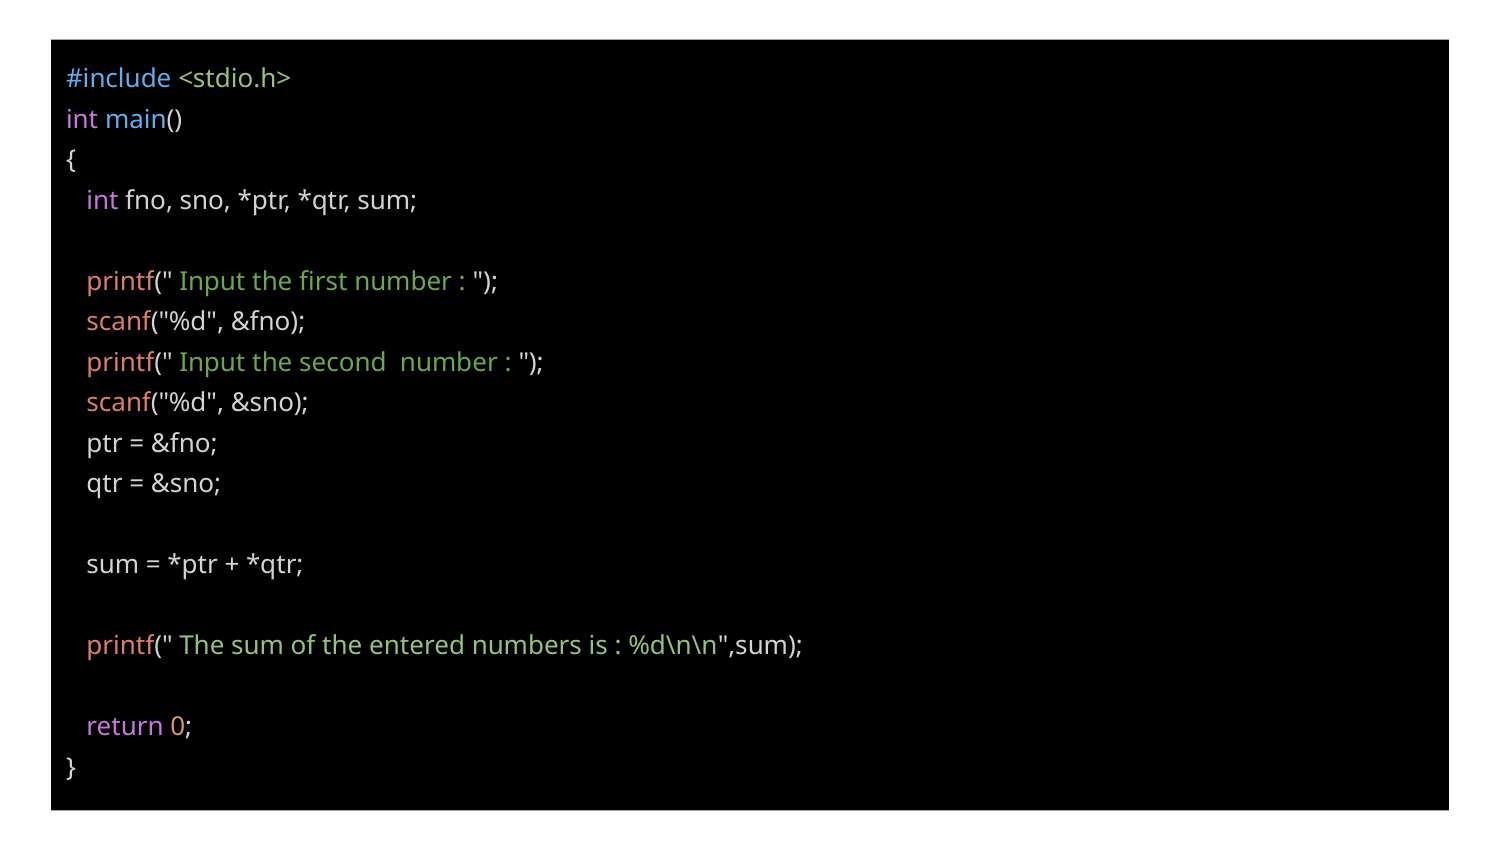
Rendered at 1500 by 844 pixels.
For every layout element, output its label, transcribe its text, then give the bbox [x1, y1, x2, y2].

list #include <stdio.h> int main() { int fno, sno, *ptr, *qtr, sum; printf(" Input the first number : "); scanf("%d", &fno); printf(" Input the second number : "); scanf("%d", &sno); ptr = &fno; qtr = &sno; sum = *ptr + *qtr; printf(" The sum of the entered numbers is : %d\n\n",sum); return 0; } [51, 39, 1449, 811]
